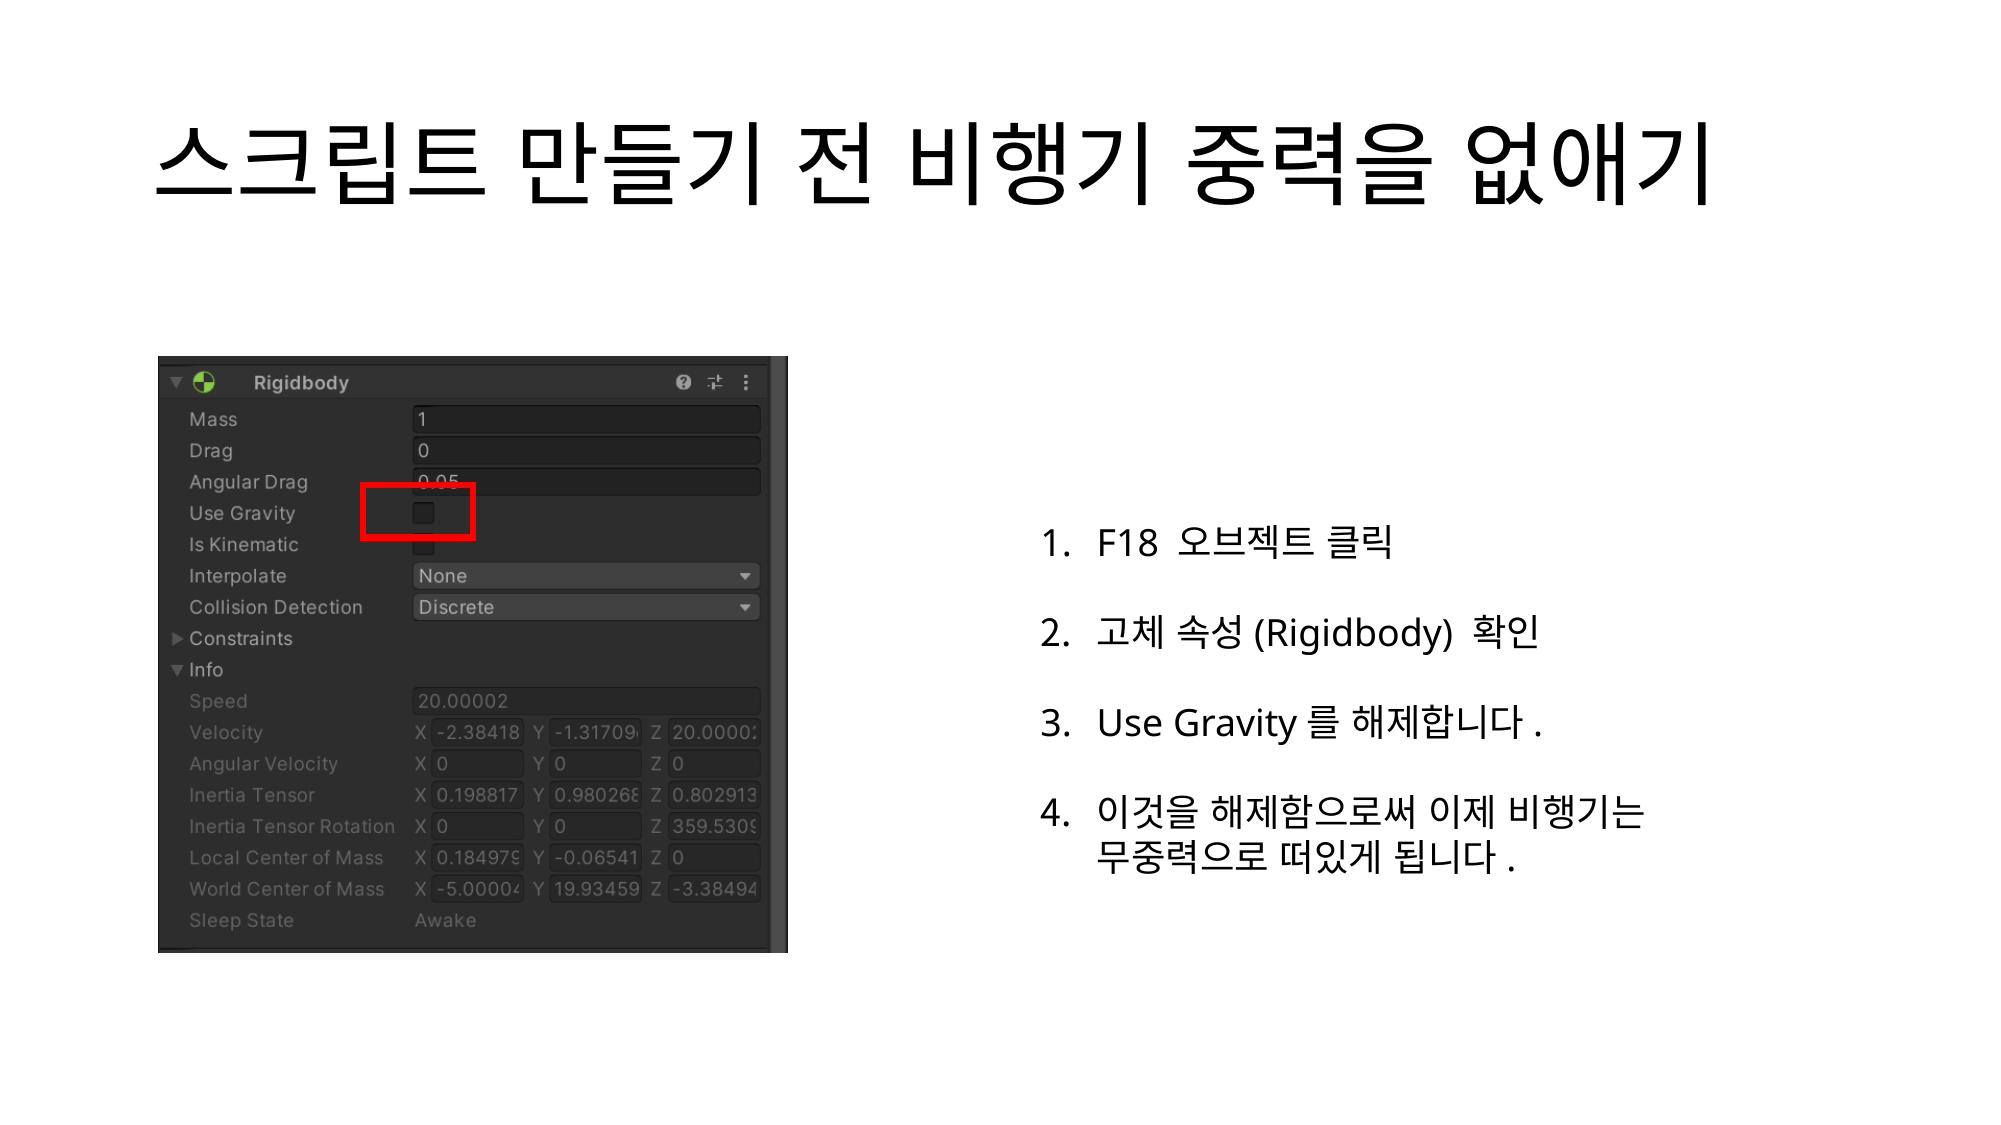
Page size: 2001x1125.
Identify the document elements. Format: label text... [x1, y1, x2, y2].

picture [158, 356, 788, 953]
text_box F18 오브젝트 클릭 고체 속성(Rigidbody) 확인 Use Gravity를 해제합니다. 이것을 해제함으로써 이제 비행기는 무중력으로 떠있게 됩니다. [1025, 511, 1805, 976]
title 스크립트 만들기 전 비행기 중력을 없애기 [137, 59, 1926, 278]
